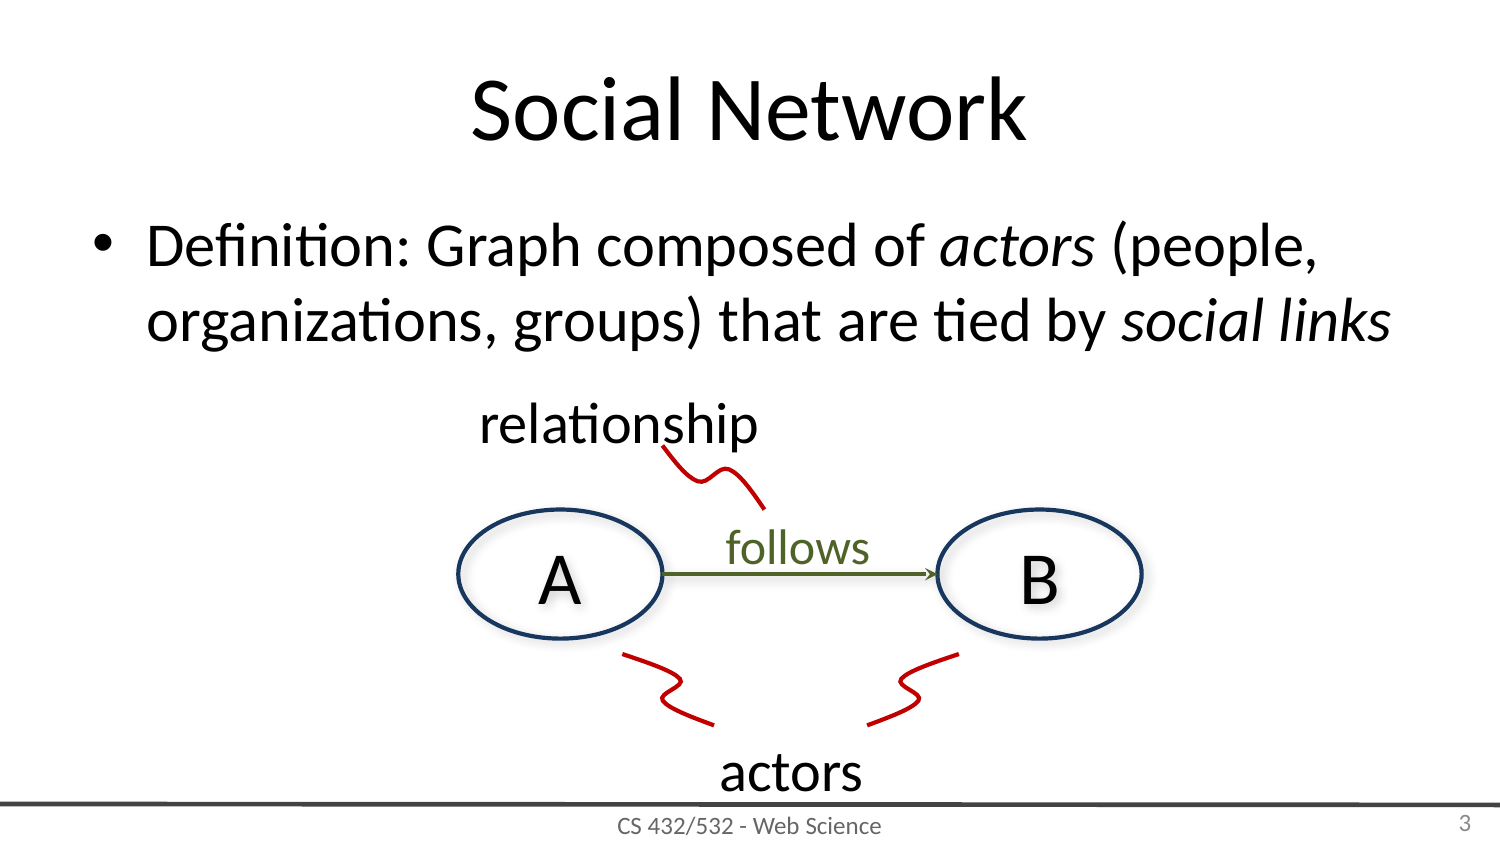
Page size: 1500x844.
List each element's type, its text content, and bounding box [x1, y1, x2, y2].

text_box relationship [450, 378, 789, 442]
text_box [622, 654, 715, 726]
text_box actors [687, 725, 895, 790]
list Definition: Graph composed of actors (people, organizations, groups) that are tied by social links [75, 196, 1425, 379]
text_box B [937, 509, 1142, 639]
slide_number ‹#› [1136, 798, 1487, 844]
text_box follows [687, 507, 908, 564]
title Social Network [75, 33, 1425, 175]
text_box [662, 445, 765, 510]
text_box A [458, 509, 663, 639]
text_box [867, 654, 959, 726]
